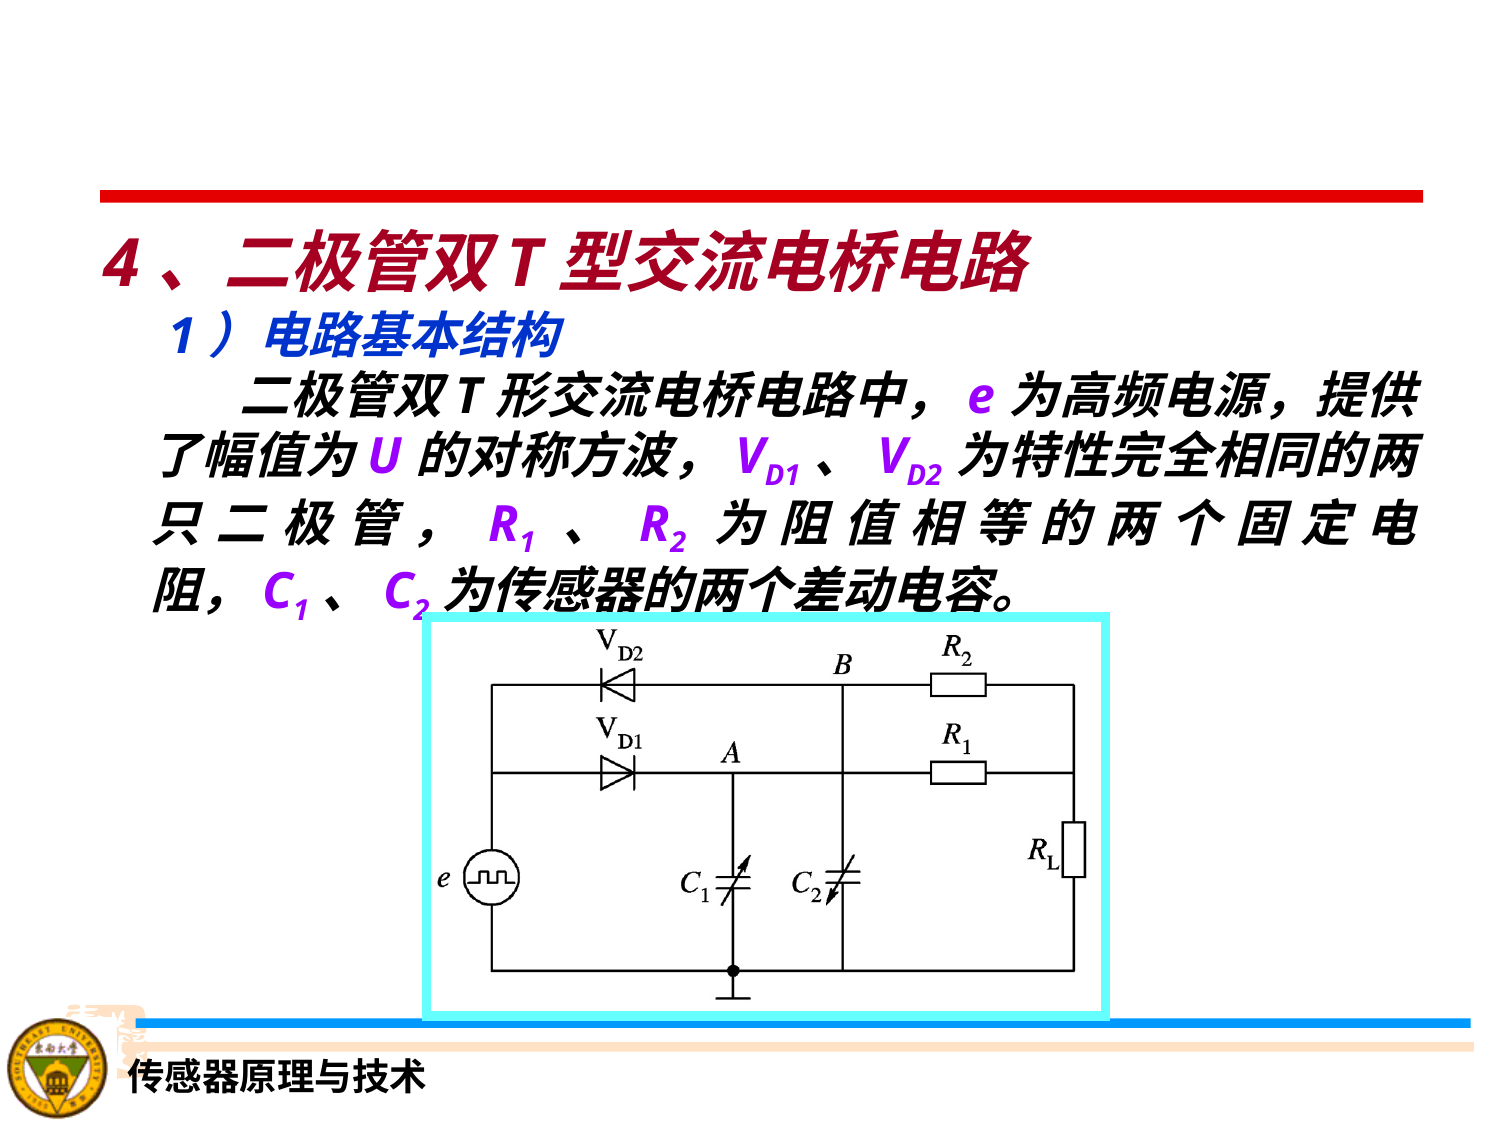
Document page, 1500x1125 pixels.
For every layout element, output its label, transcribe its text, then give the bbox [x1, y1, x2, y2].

text_box 二极管双T形交流电桥电路中，e为高频电源，提供了幅值为U的对称方波，VD1、VD2为特性完全相同的两只二极管，R1、R2为阻值相等的两个固定电阻，C1、C2为传感器的两个差动电容。 [135, 355, 1431, 635]
text_box 1）电路基本结构 [94, 308, 933, 372]
text_box 4、二极管双T型交流电桥电路 [89, 196, 1058, 308]
picture [431, 621, 1101, 1012]
picture [0, 1017, 117, 1125]
